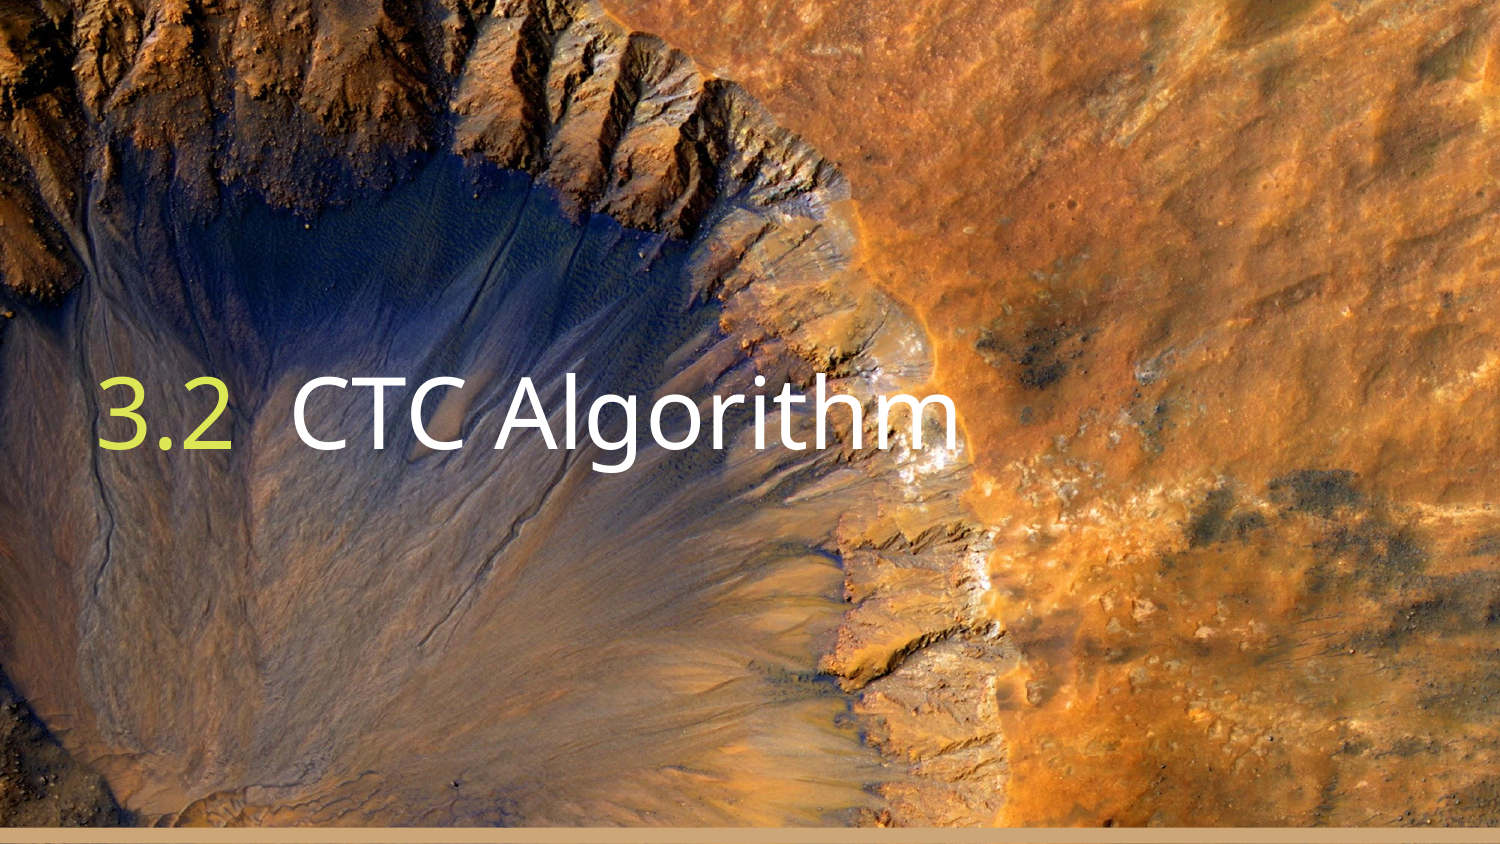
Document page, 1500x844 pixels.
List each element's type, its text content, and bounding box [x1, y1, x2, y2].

picture [0, 0, 1500, 827]
title 3.2 CTC Algorithm [80, 73, 1348, 745]
